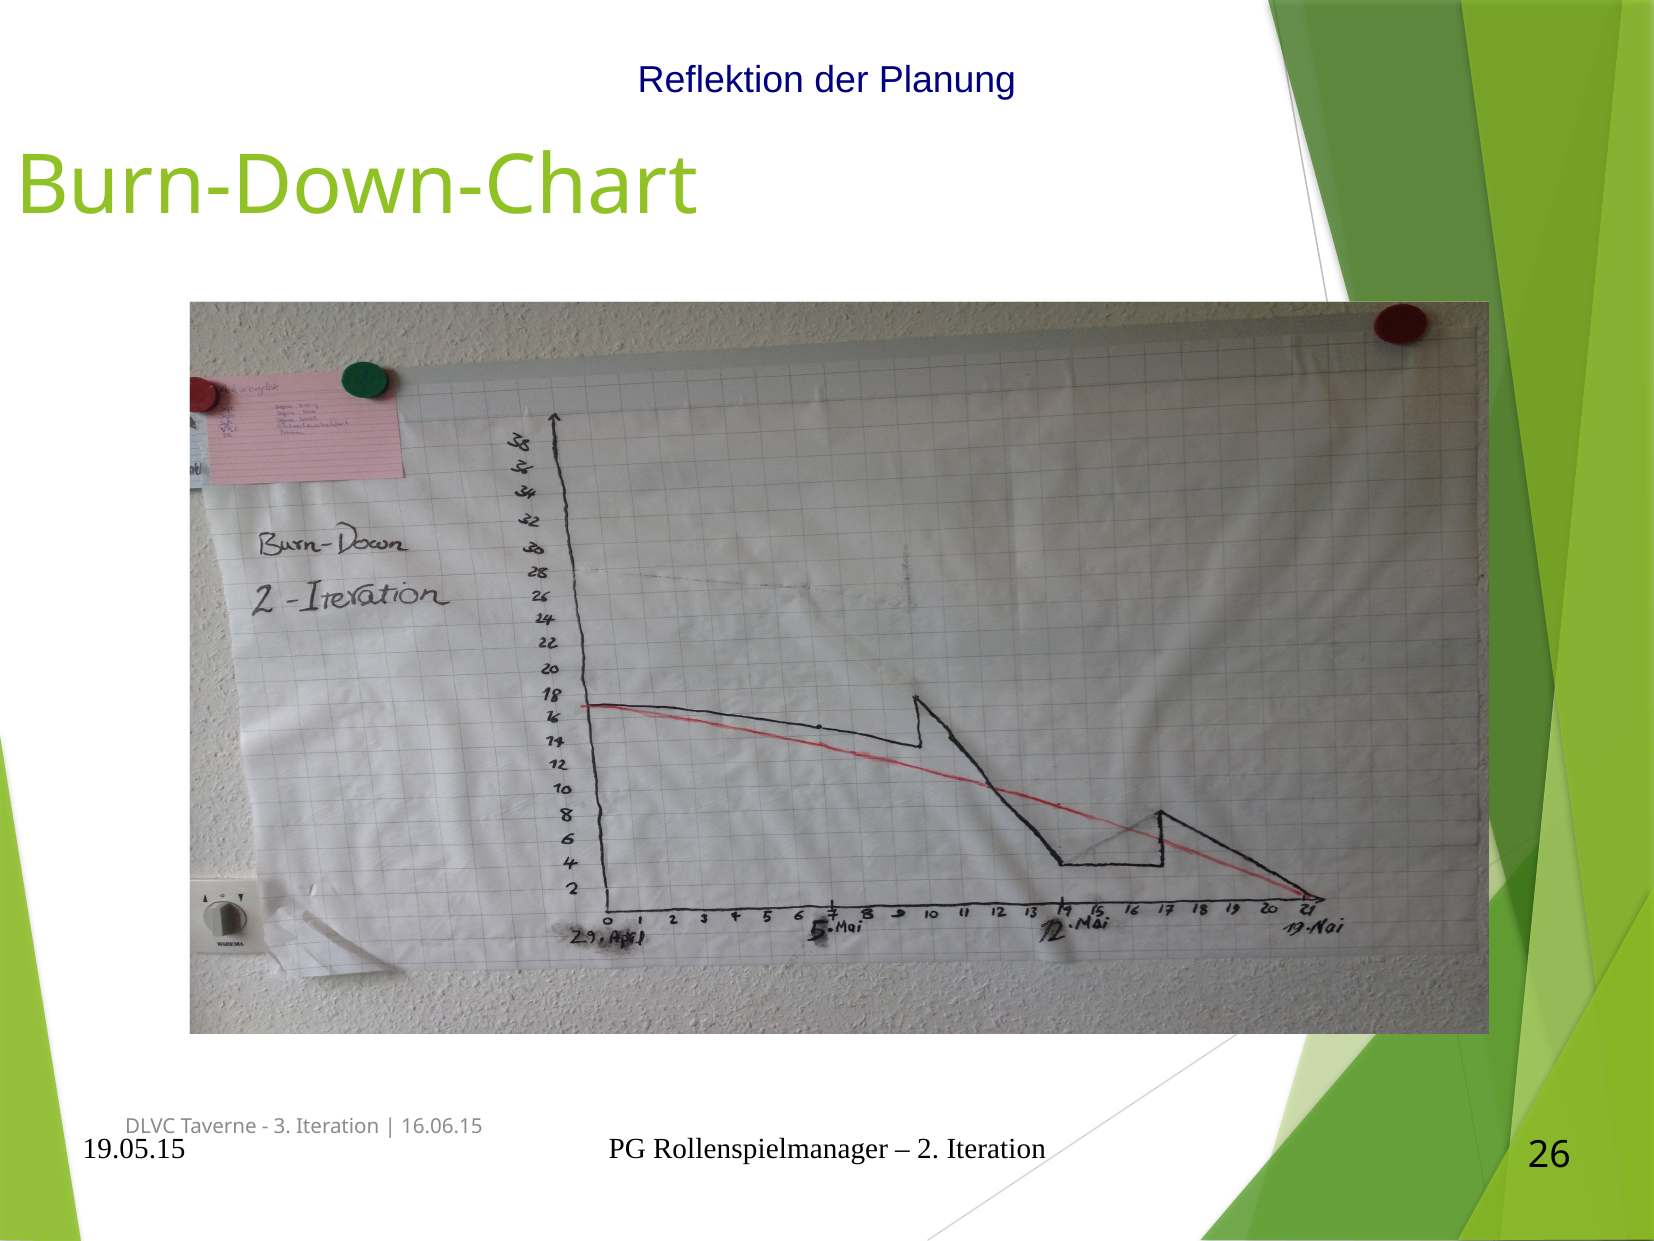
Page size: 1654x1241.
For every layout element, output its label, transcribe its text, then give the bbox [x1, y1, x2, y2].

text_box 26 [1185, 1129, 1571, 1216]
text_box 19.05.15 [82, 1129, 468, 1216]
text_box Reflektion der Planung [622, 47, 1031, 107]
picture [188, 300, 1489, 1034]
text_box PG Rollenspielmanager – 2. Iteration [565, 1129, 1090, 1216]
footer DLVC Taverne - 3. Iteration | 16.06.15 [110, 1092, 947, 1159]
title Burn-Down-Chart [0, 123, 1489, 331]
